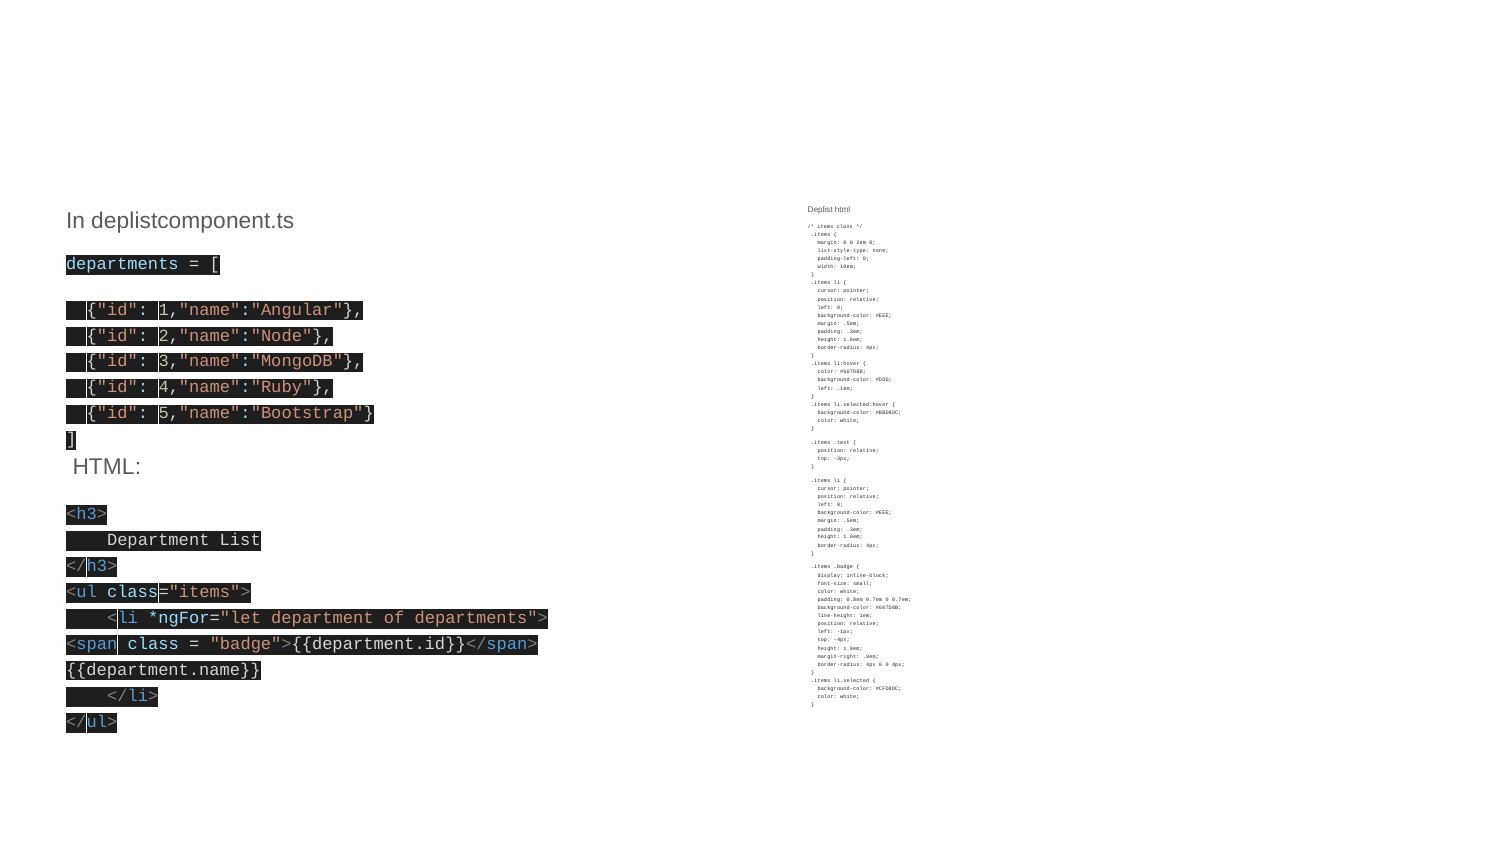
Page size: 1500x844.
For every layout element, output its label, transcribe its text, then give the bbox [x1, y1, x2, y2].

list In deplistcomponent.ts departments = [ {"id": 1,"name":"Angular"}, {"id": 2,"name":"Node"}, {"id": 3,"name":"MongoDB"}, {"id": 4,"name":"Ruby"}, {"id": 5,"name":"Bootstrap"} ] HTML: <h3> Department List </h3> <ul class="items"> <li *ngFor="let department of departments"> <span class = "badge">{{department.id}}</span> {{department.name}} </li> </ul> [51, 189, 708, 750]
list Deplist html /* items class */ .items { margin: 0 0 2em 0; list-style-type: none; padding-left: 0; width: 10em; } .items li { cursor: pointer; position: relative; left: 0; background-color: #EEE; margin: .5em; padding: .3em; height: 1.6em; border-radius: 4px; } .items li:hover { color: #607D8B; background-color: #DDD; left: .1em; } .items li.selected:hover { background-color: #BBD8DC; color: white; } .items .text { position: relative; top: -3px; } .items li { cursor: pointer; position: relative; left: 0; background-color: #EEE; margin: .5em; padding: .3em; height: 1.6em; border-radius: 4px; } .items .badge { display: inline-block; font-size: small; color: white; padding: 0.8em 0.7em 0 0.7em; background-color: #607D8B; line-height: 1em; position: relative; left: -1px; top: -4px; height: 1.8em; margin-right: .8em; border-radius: 4px 0 0 4px; } .items li.selected { background-color: #CFD8DC; color: white; } [792, 189, 1449, 750]
